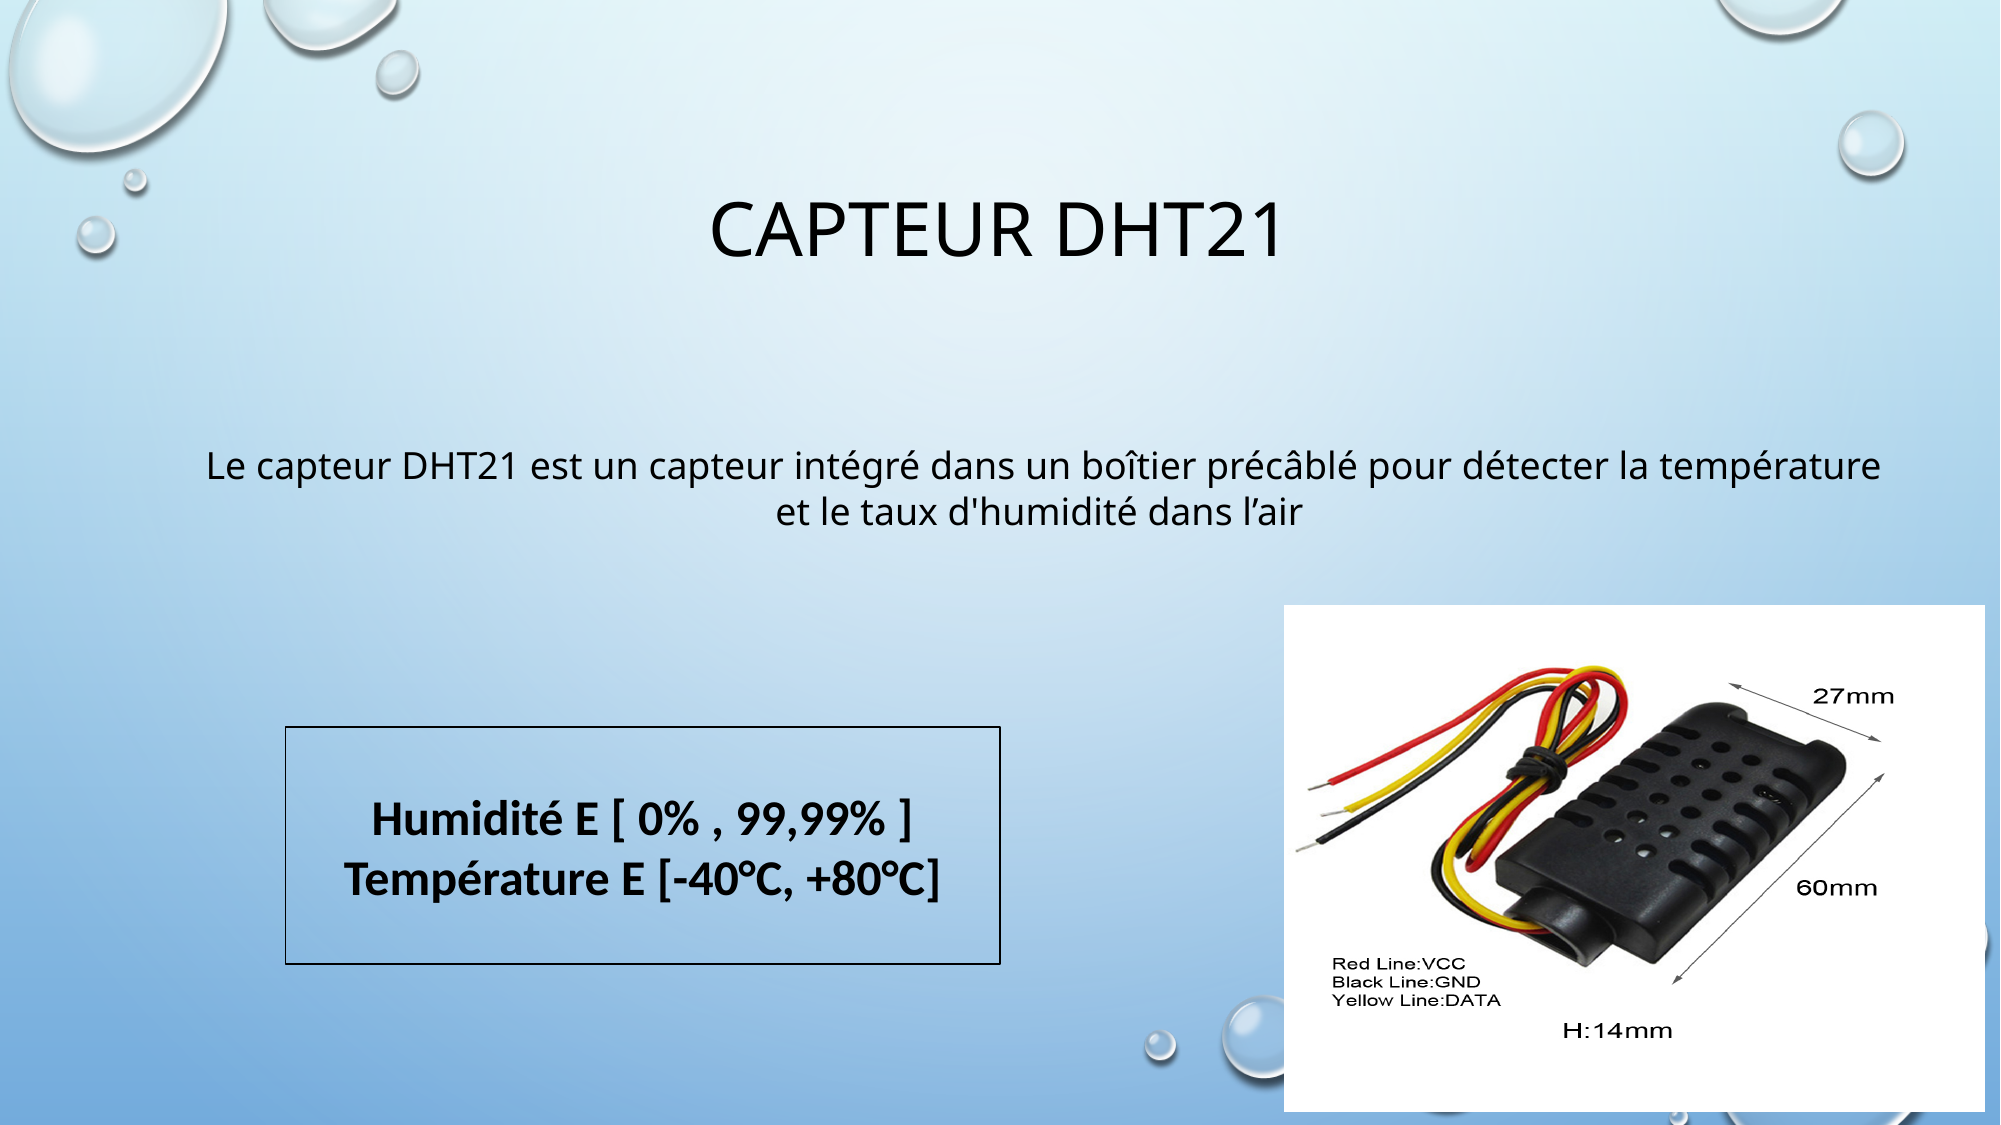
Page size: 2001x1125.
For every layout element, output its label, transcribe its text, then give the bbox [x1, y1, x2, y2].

title Capteur DHT21 [149, 101, 1851, 364]
picture [0, 0, 2000, 1125]
text_box Le capteur DHT21 est un capteur intégré dans un boîtier précâblé pour détecter la température et le taux d'humidité dans l’air [171, 356, 1918, 619]
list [1284, 605, 1985, 1112]
text_box Humidité E [ 0% , 99,99% ] Température E [-40°C, +80°C] [285, 726, 1000, 965]
